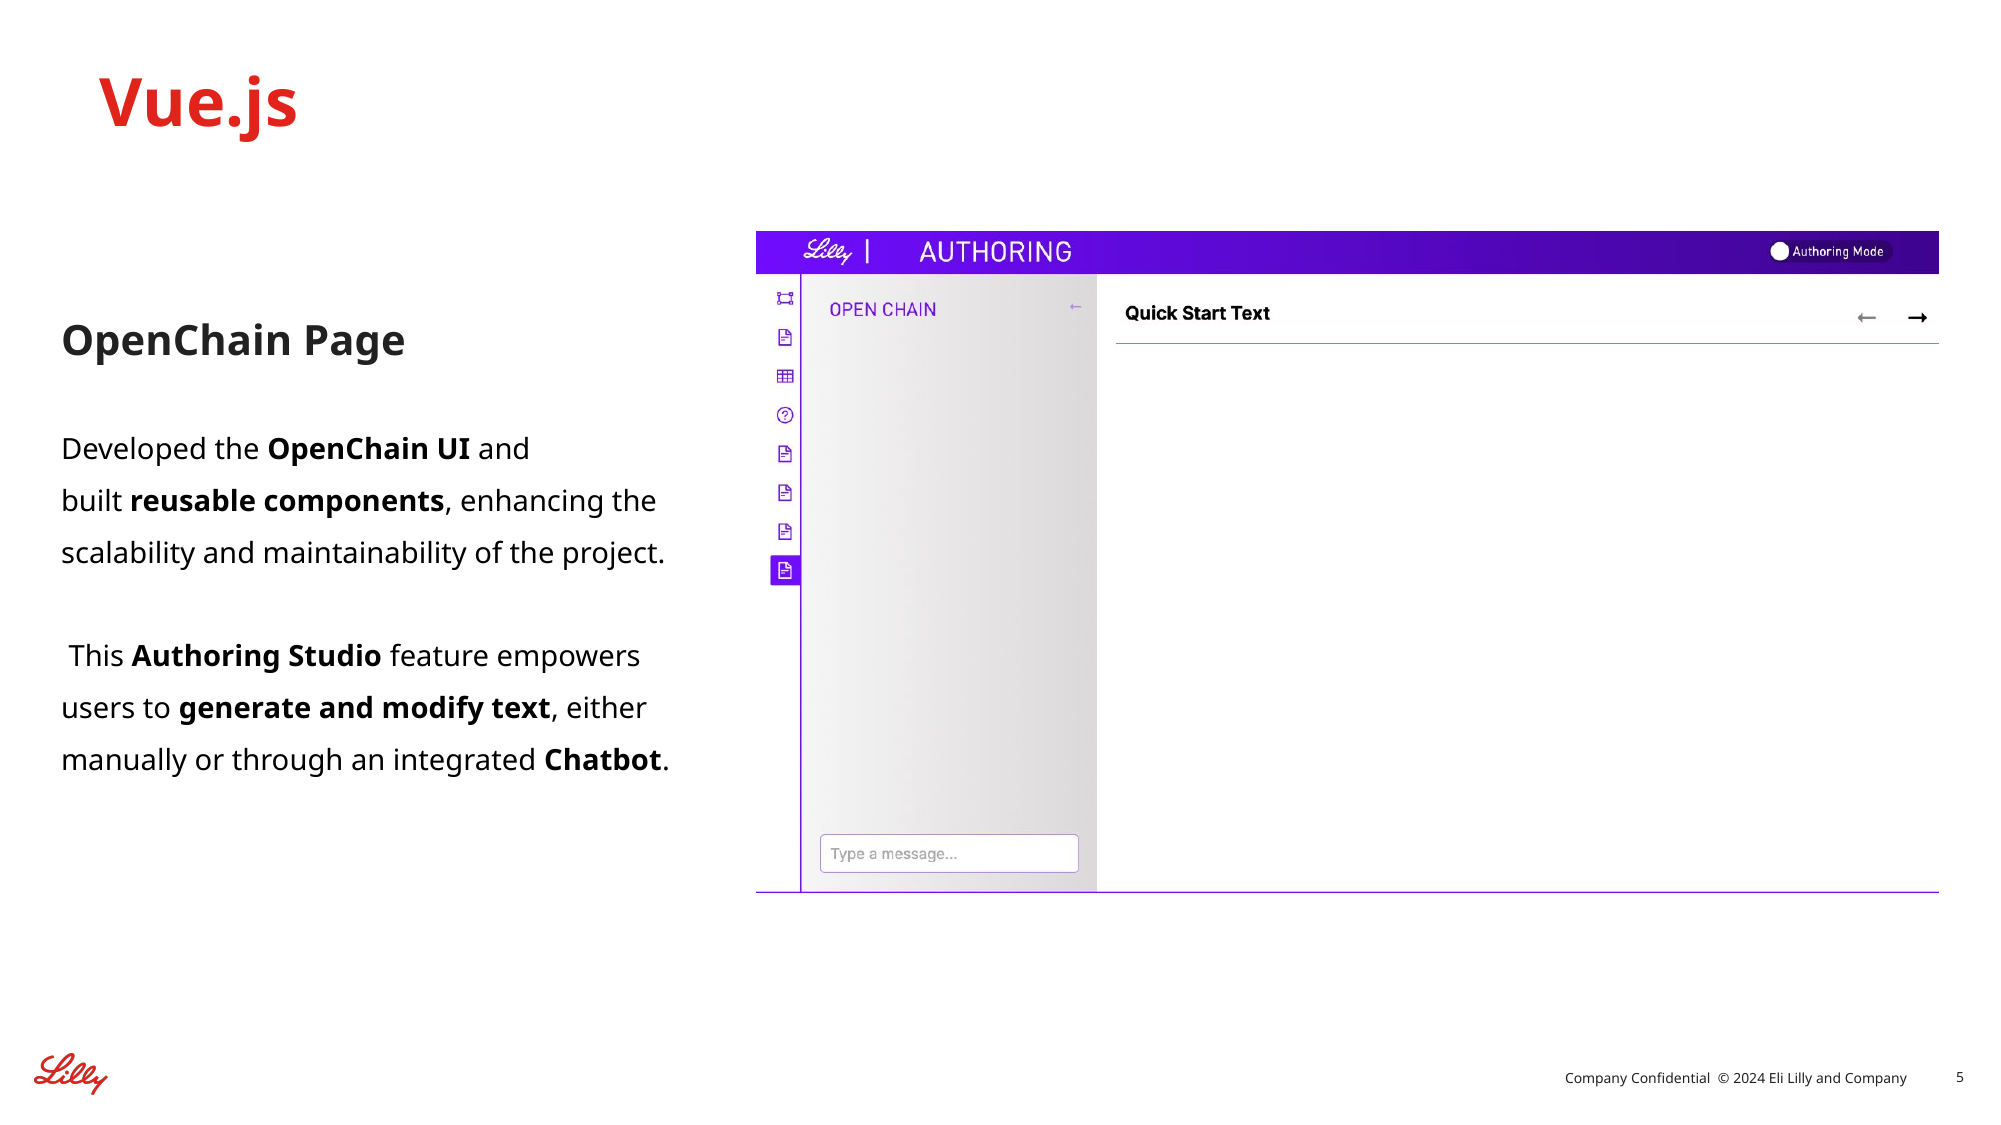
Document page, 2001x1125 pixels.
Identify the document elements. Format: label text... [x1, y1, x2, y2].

list OpenChain Page Developed the OpenChain UI and built reusable components, enhancing the scalability and maintainability of the project. This Authoring Studio feature empowers users to generate and modify text, either manually or through an integrated Chatbot. [61, 311, 710, 814]
title Vue.js [99, 75, 1074, 141]
picture [756, 231, 1939, 894]
slide_number 5 [1913, 1068, 1964, 1088]
footer Company Confidential © 2024 Eli Lilly and Company [1507, 1068, 1908, 1088]
picture [34, 1053, 108, 1095]
